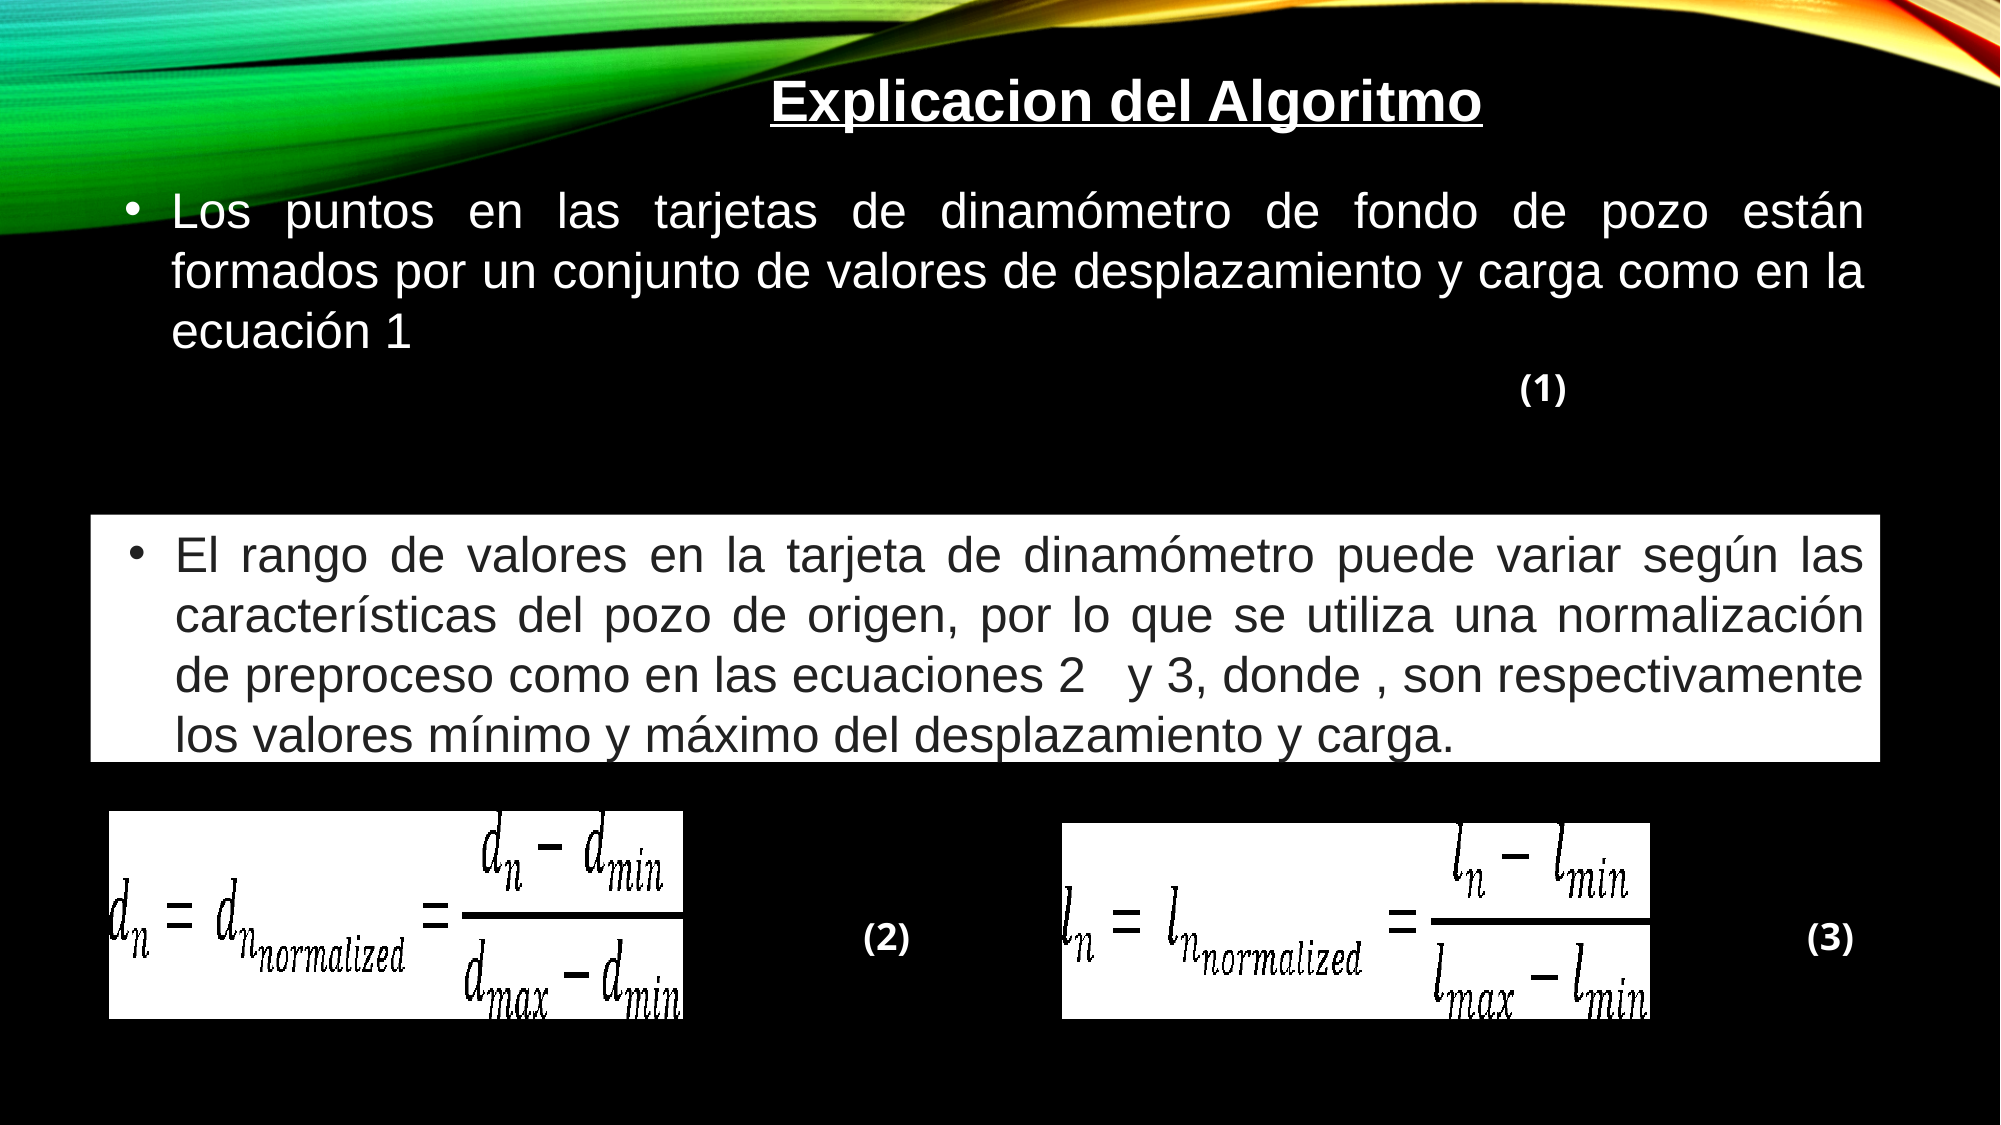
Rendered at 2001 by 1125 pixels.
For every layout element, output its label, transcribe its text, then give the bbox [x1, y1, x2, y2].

picture [109, 810, 683, 1020]
text_box (2) [848, 905, 937, 966]
text_box (3) [1792, 905, 1881, 966]
text_box Los puntos en las tarjetas de dinamómetro de fondo de pozo están formados por un conjunto de valores de desplazamiento y carga como en la ecuación 1 [109, 170, 1881, 366]
text_box Explicacion del Algoritmo [755, 55, 1669, 170]
picture [0, 0, 2000, 237]
picture [1062, 823, 1651, 1020]
text_box (1) [1505, 356, 1593, 417]
